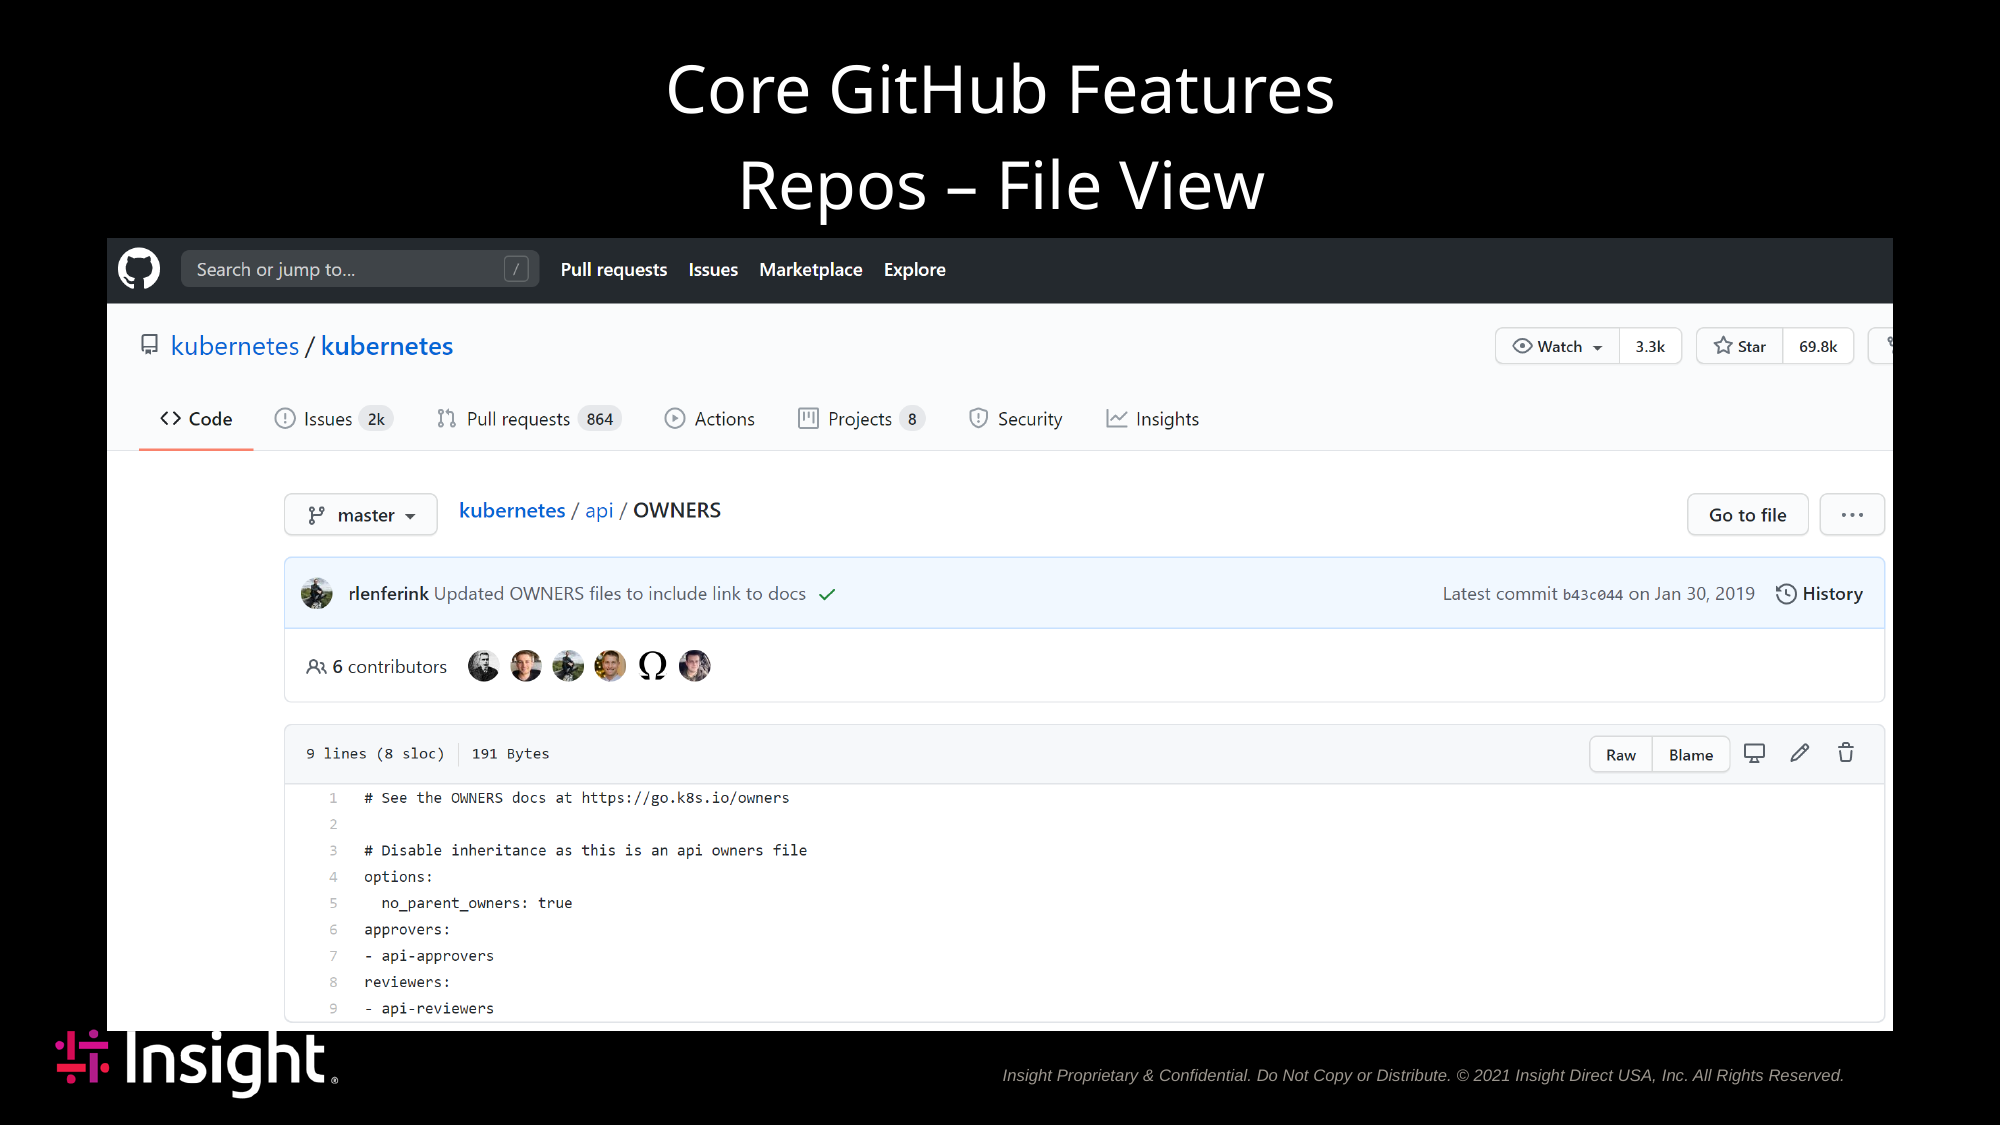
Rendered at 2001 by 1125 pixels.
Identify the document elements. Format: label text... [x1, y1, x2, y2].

list Repos – File View [116, 144, 1887, 234]
picture [27, 238, 1893, 1125]
list Core GitHub Features [116, 48, 1887, 138]
